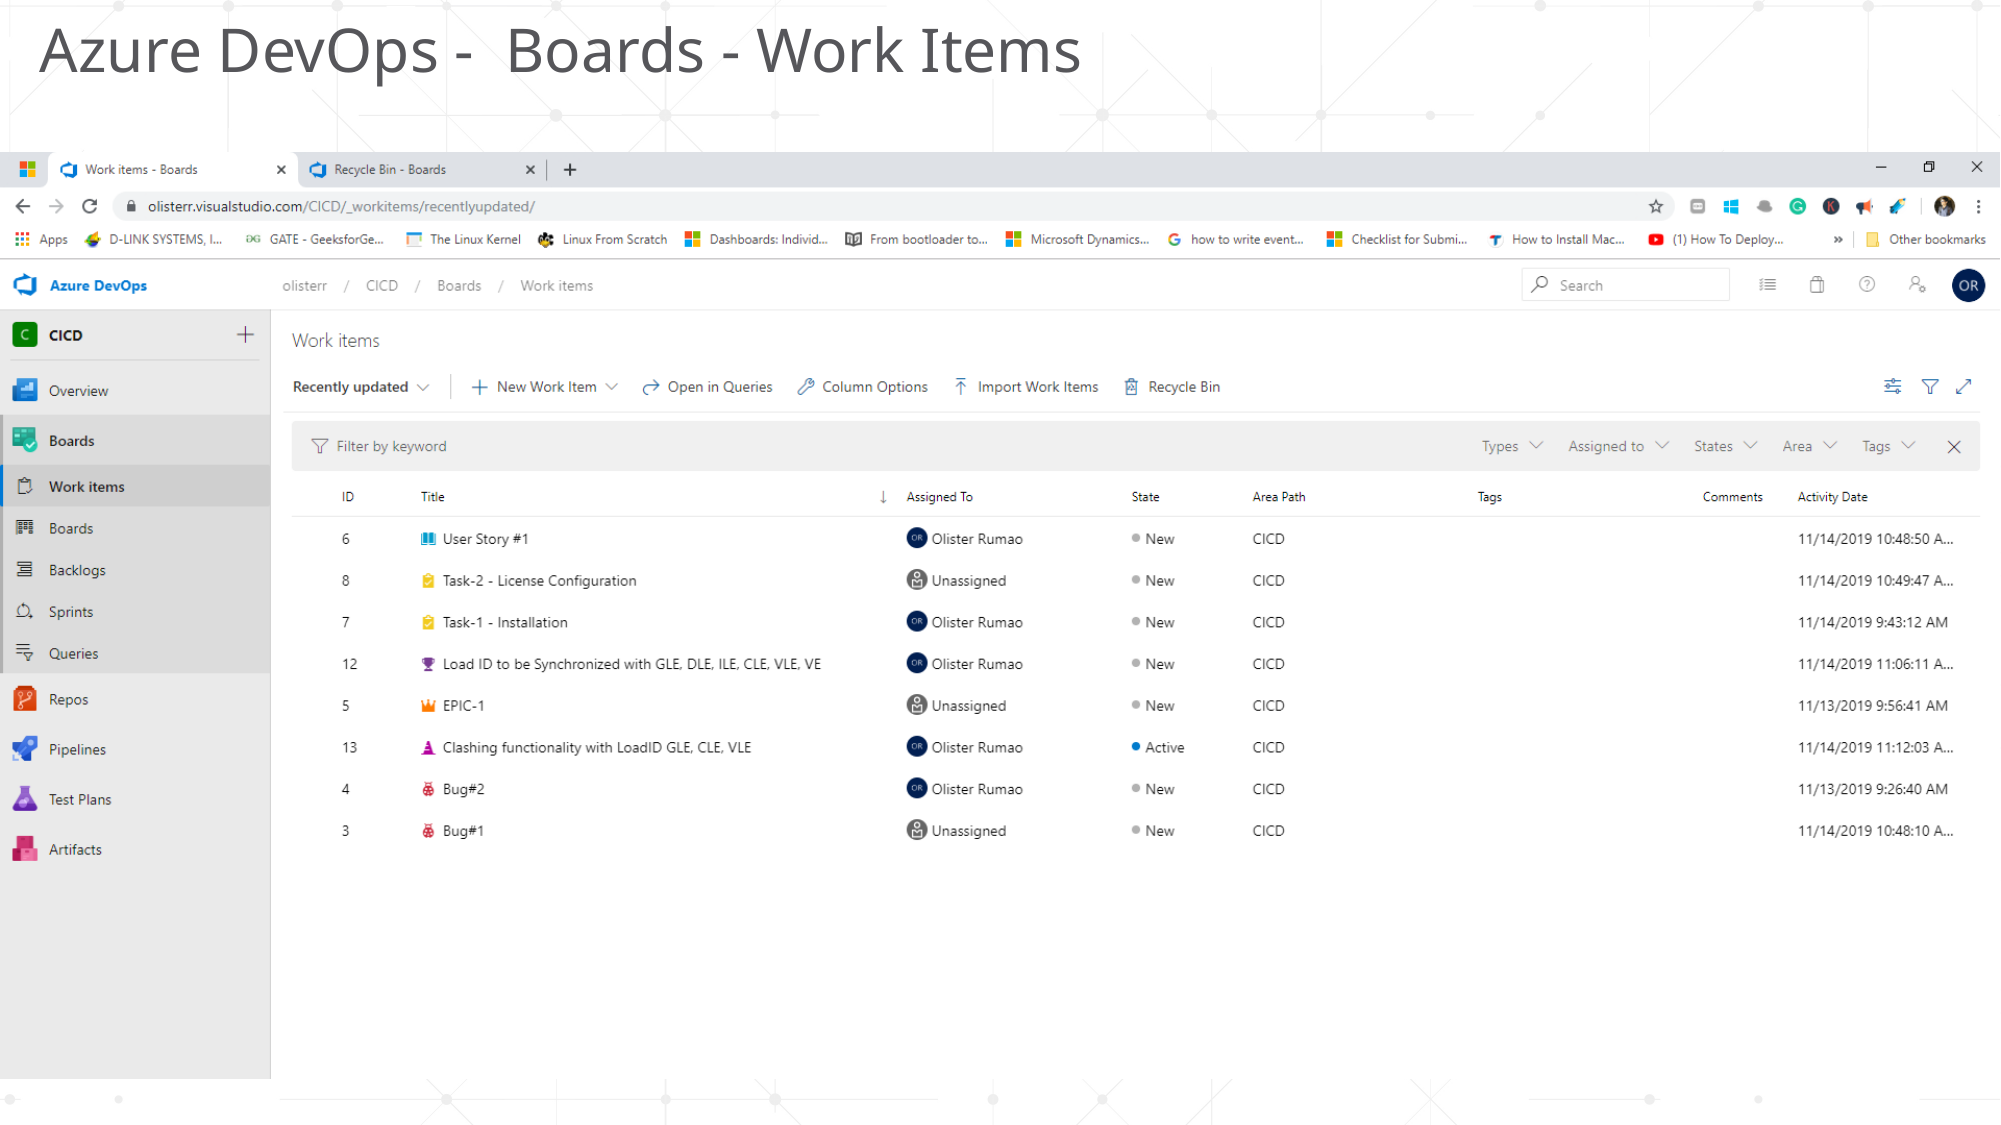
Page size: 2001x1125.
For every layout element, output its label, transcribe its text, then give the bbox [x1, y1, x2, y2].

title Azure DevOps - Boards - Work Items [24, 0, 1860, 152]
picture [0, 0, 2001, 1125]
